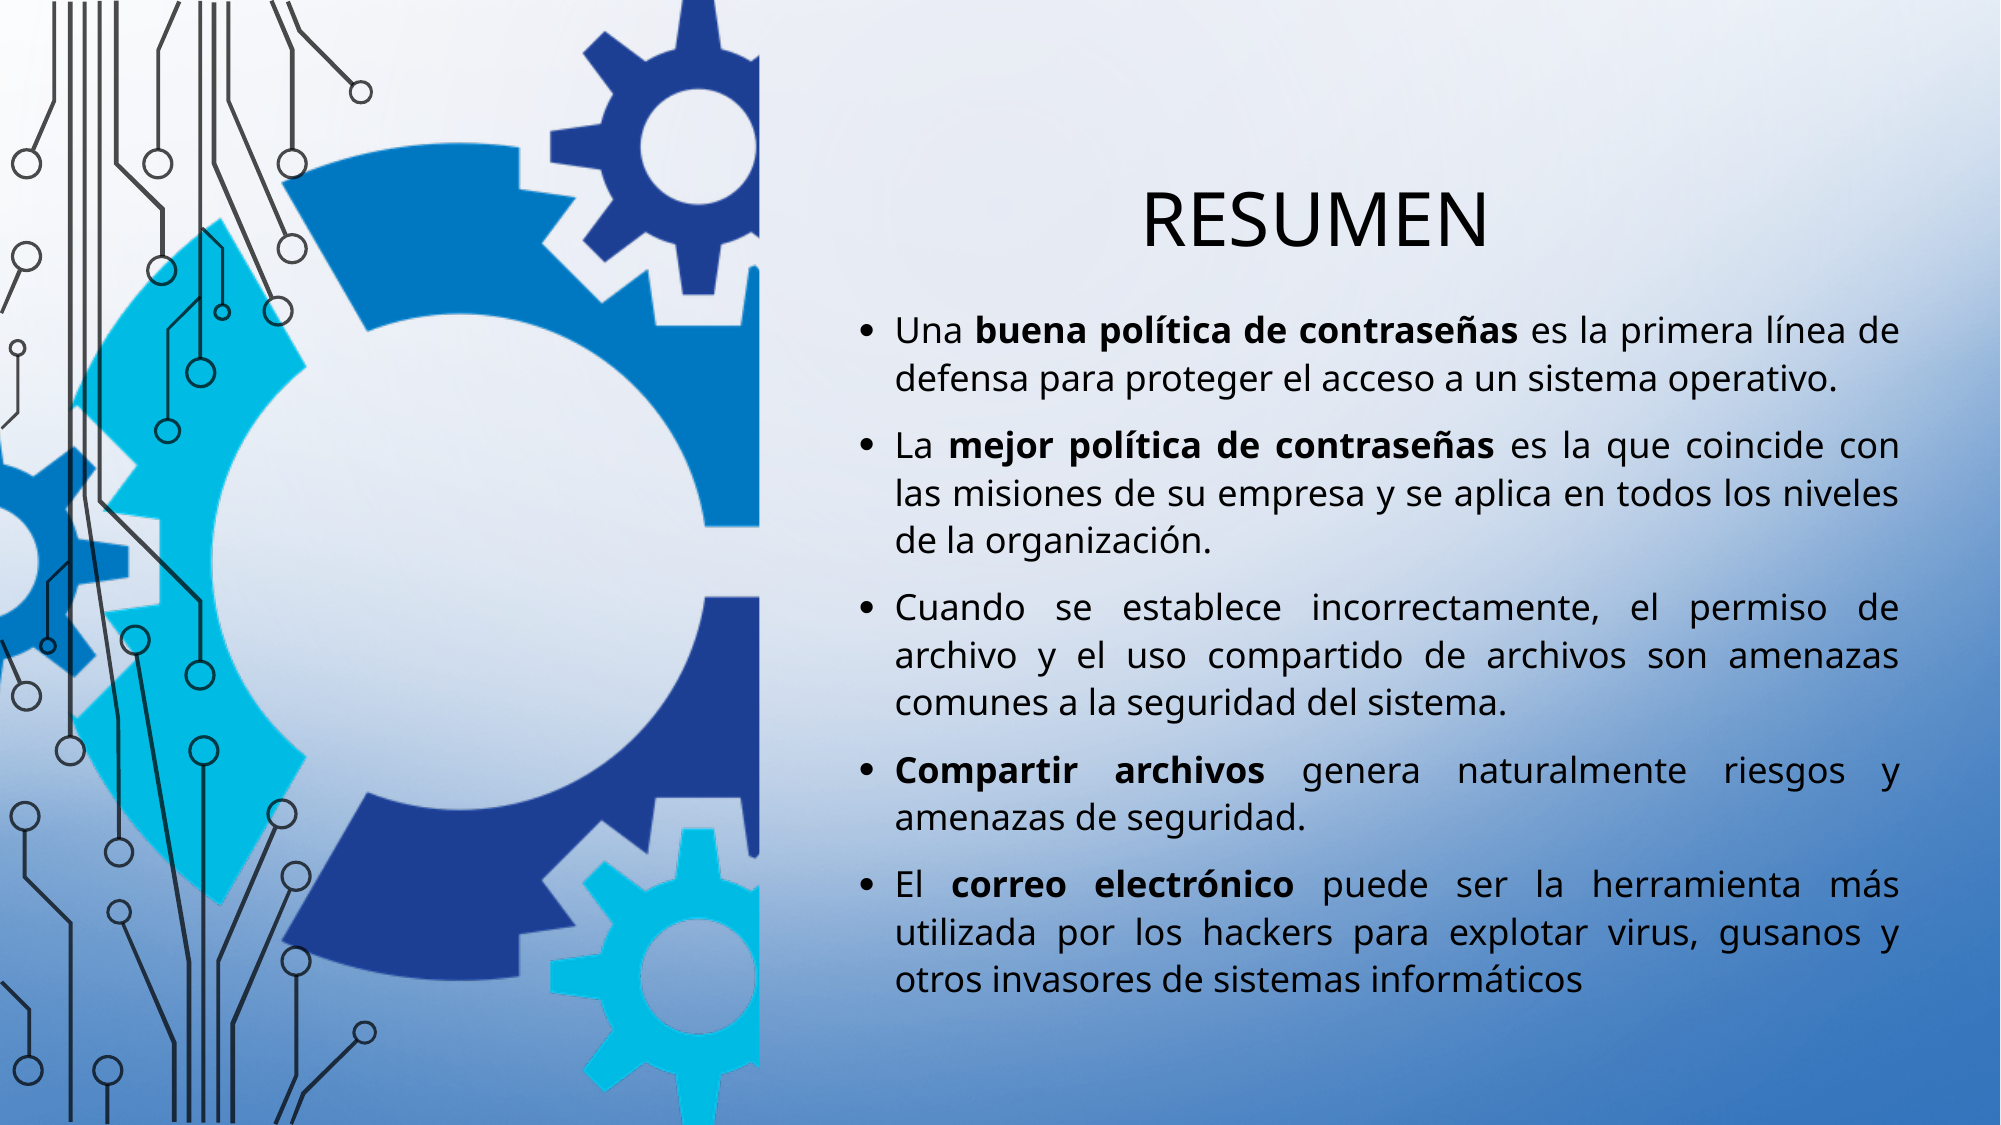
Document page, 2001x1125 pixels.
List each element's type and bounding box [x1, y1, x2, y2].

text_box [760, 0, 2000, 1125]
picture [379, 0, 760, 1125]
text_box [0, 0, 379, 1125]
